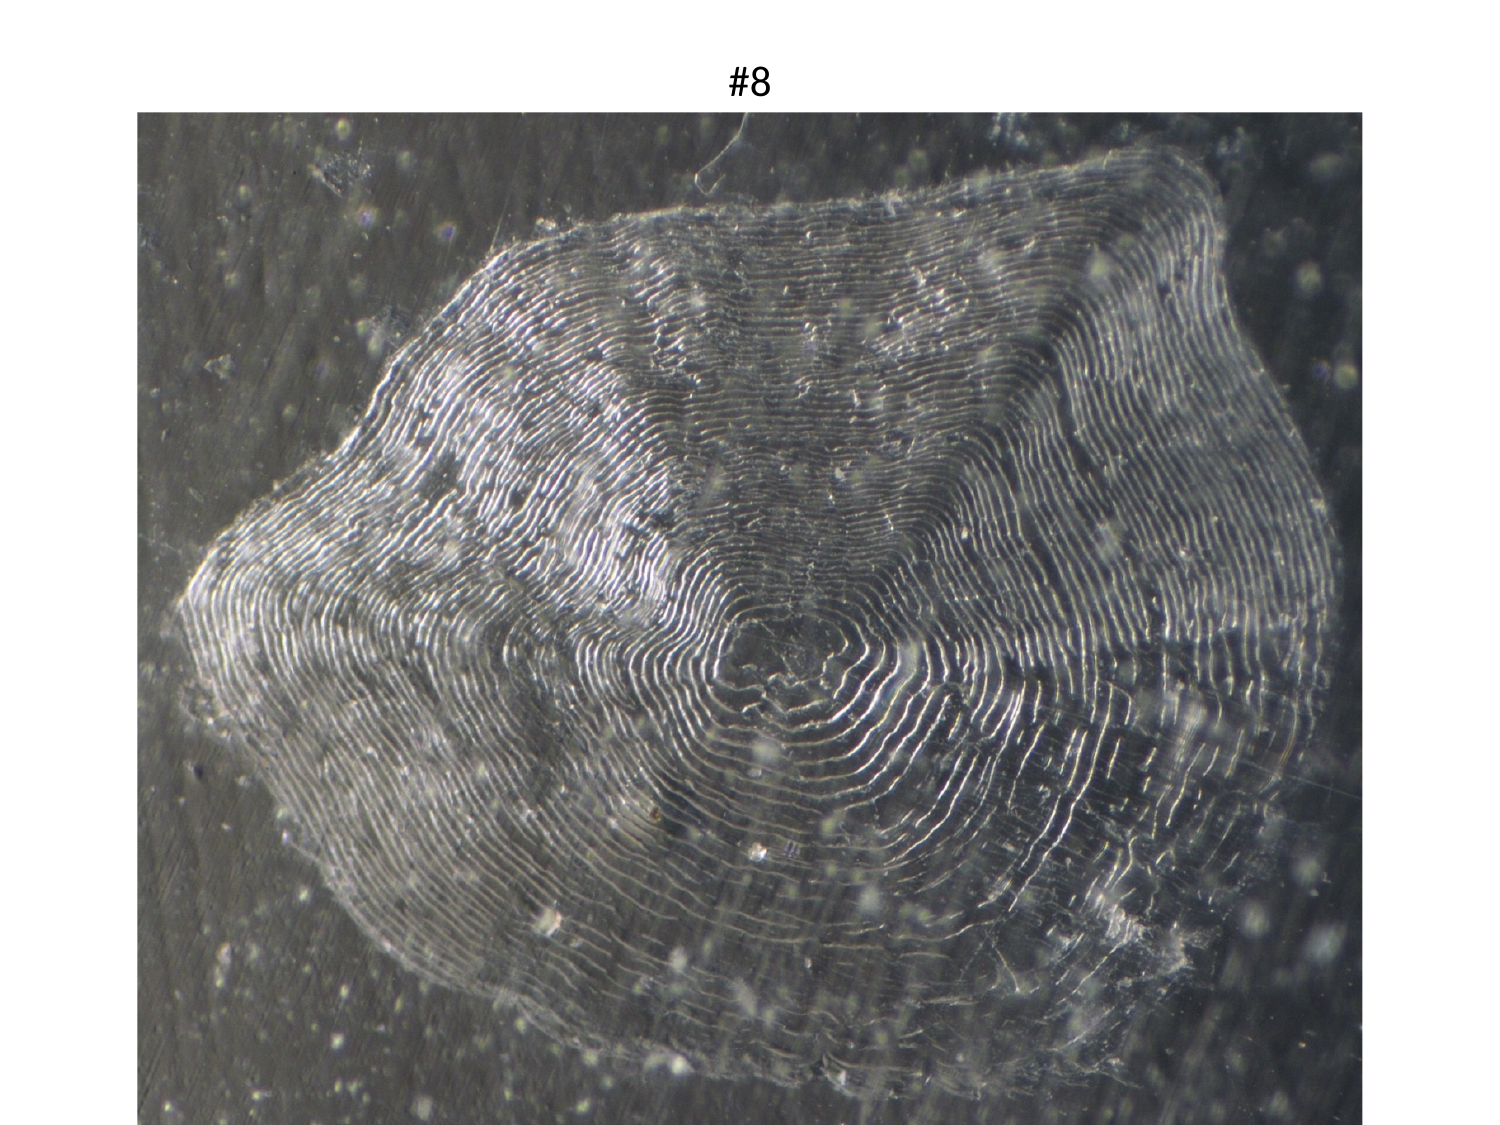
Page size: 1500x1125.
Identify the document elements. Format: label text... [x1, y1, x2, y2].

title #8 [75, 45, 1425, 113]
picture [137, 111, 1363, 1125]
